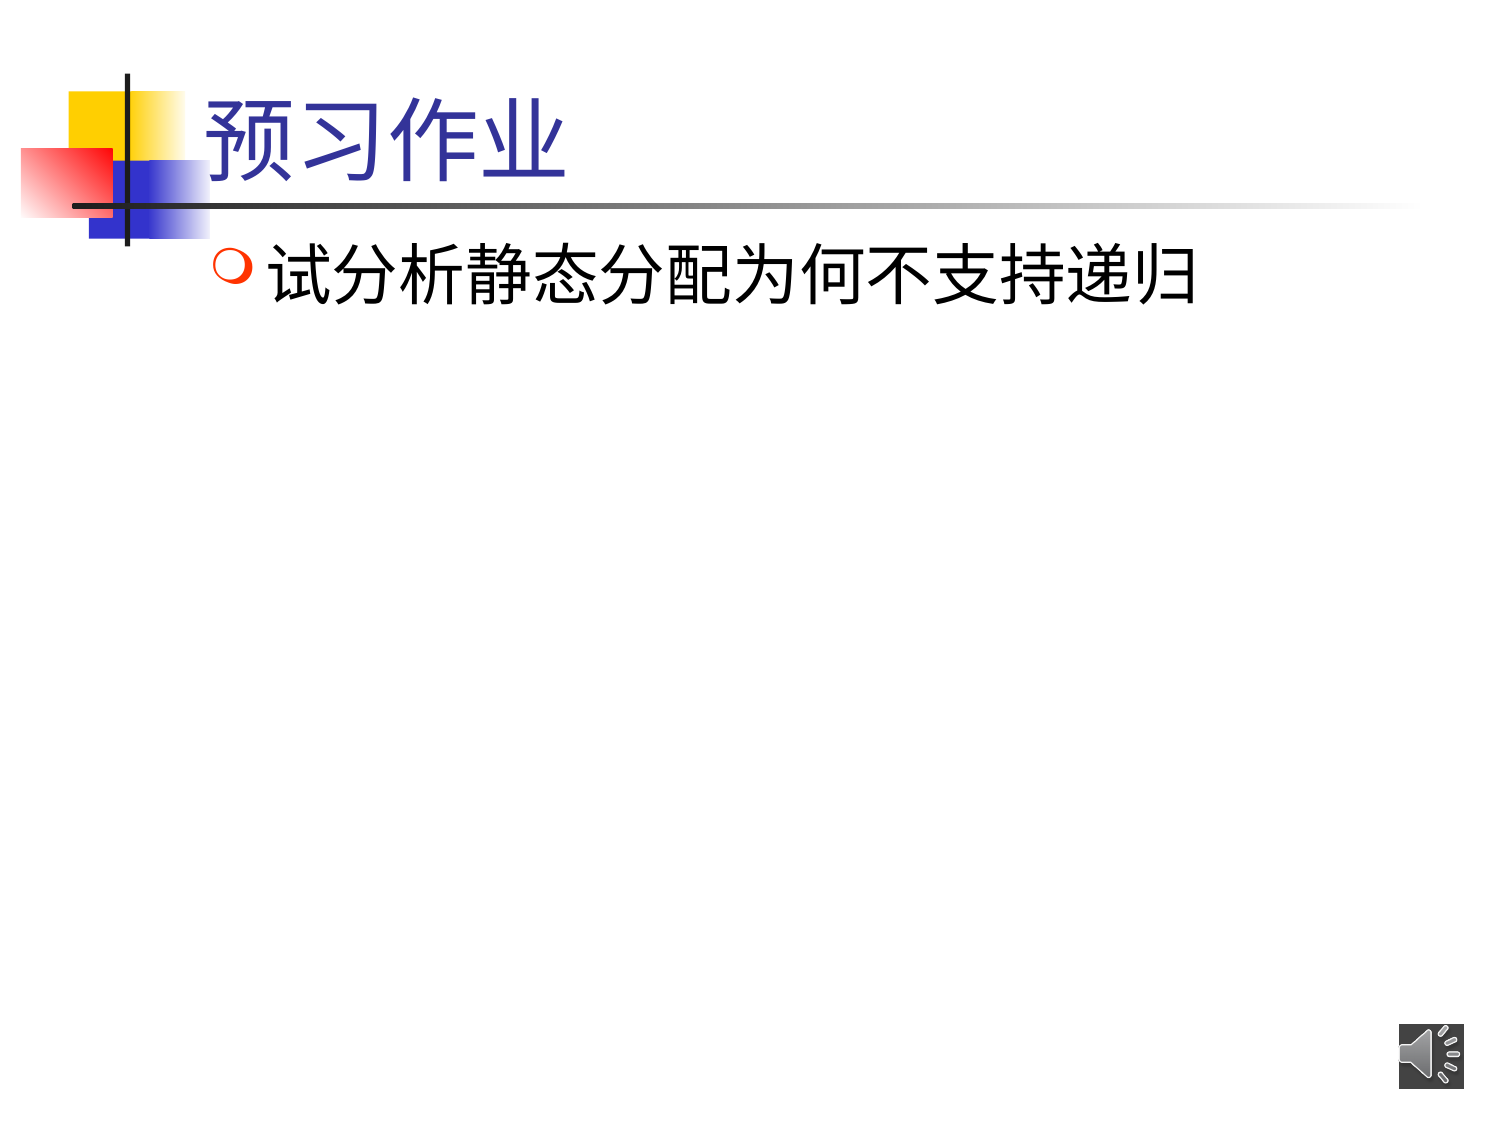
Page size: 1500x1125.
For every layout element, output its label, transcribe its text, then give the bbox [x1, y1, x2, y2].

picture [1397, 1022, 1465, 1090]
title 预习作业 [188, 12, 1468, 200]
list 试分析静态分配为何不支持递归 [193, 224, 1469, 1000]
